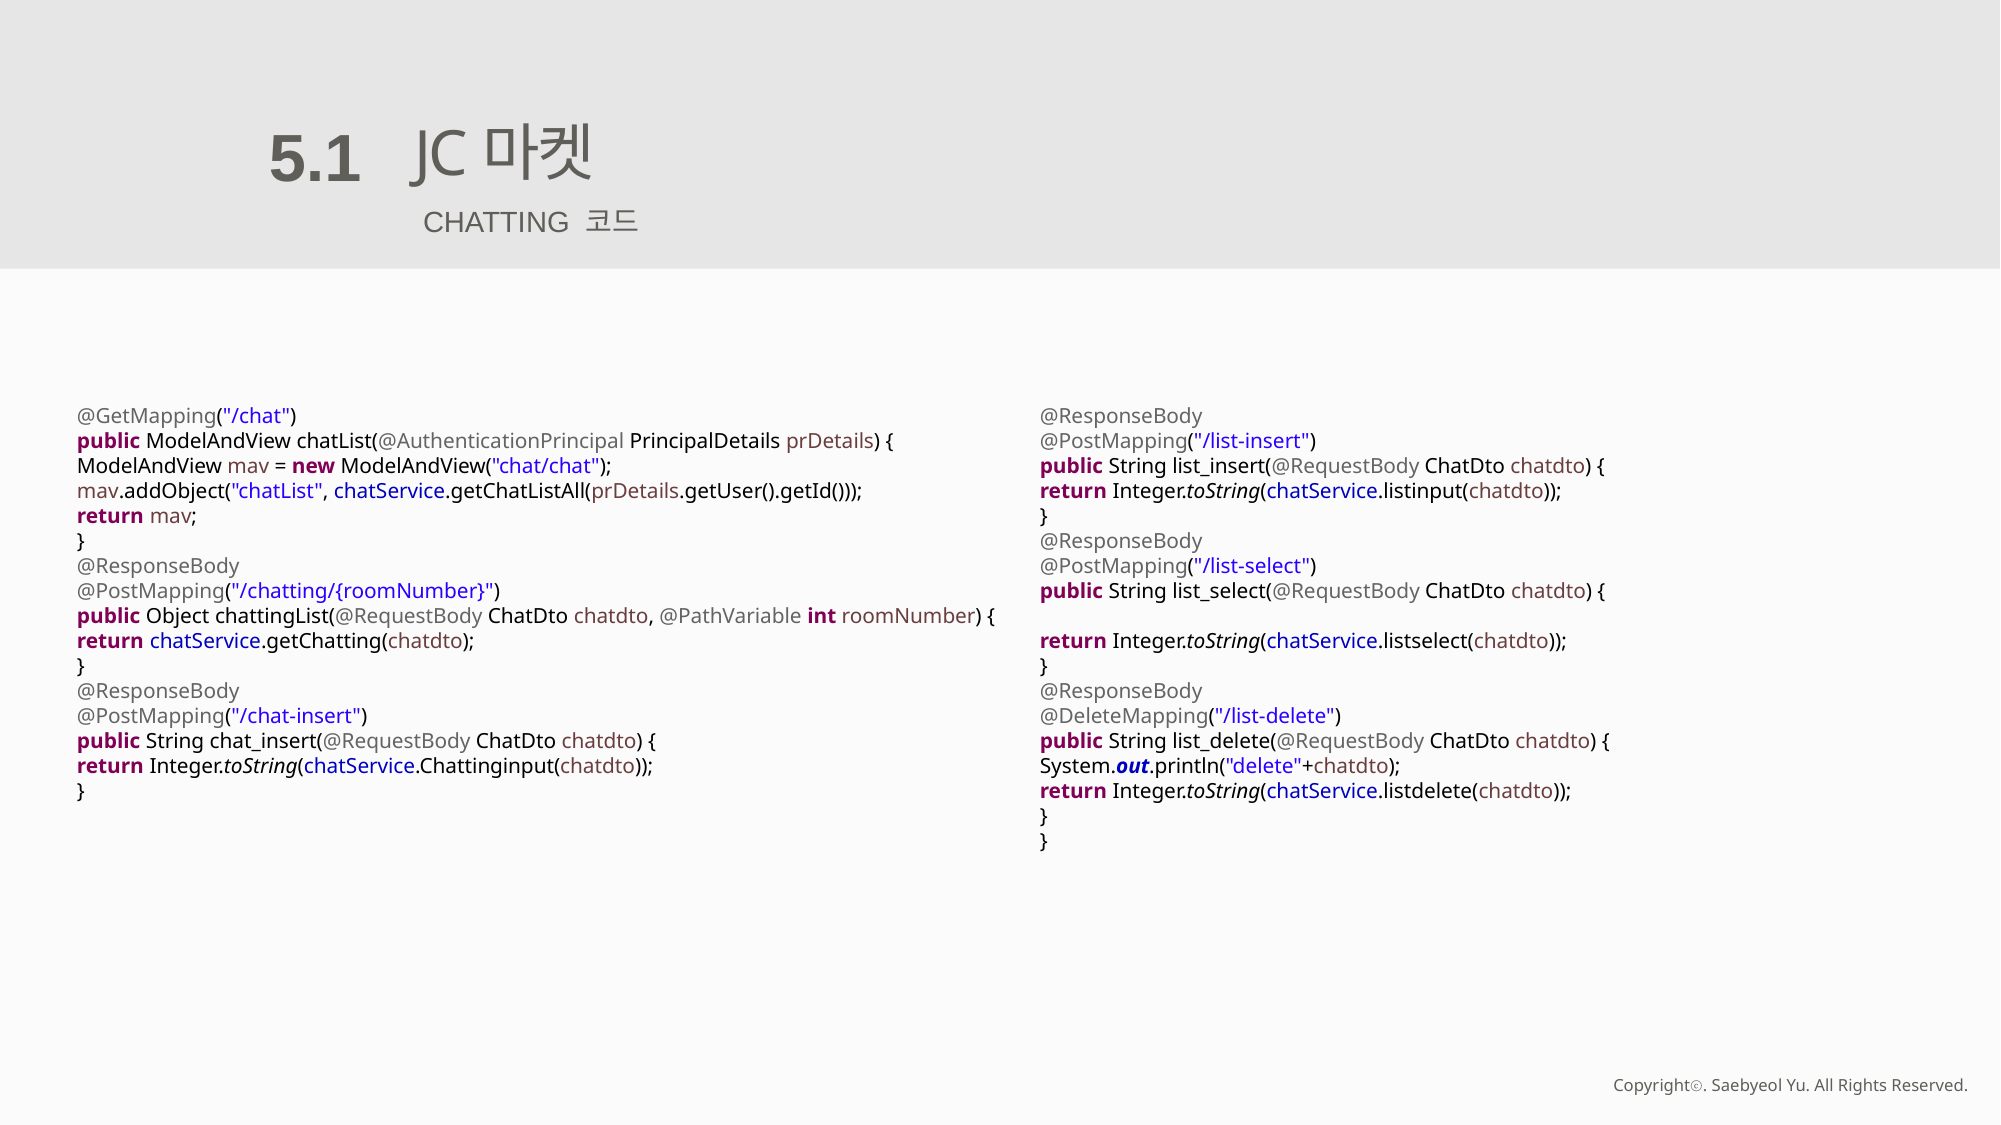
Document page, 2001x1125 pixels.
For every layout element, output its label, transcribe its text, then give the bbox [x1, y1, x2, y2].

text_box [0, 0, 2000, 271]
text_box @GetMapping("/chat") public ModelAndView chatList(@AuthenticationPrincipal PrincipalDetails prDetails) { ModelAndView mav = new ModelAndView("chat/chat"); mav.addObject("chatList", chatService.getChatListAll(prDetails.getUser().getId())); return mav; } @ResponseBody @PostMapping("/chatting/{roomNumber}") public Object chattingList(@RequestBody ChatDto chatdto, @PathVariable int roomNumber) { return chatService.getChatting(chatdto); } @ResponseBody @PostMapping("/chat-insert") public String chat_insert(@RequestBody ChatDto chatdto) { return Integer.toString(chatService.Chattinginput(chatdto)); } [62, 395, 1024, 810]
text_box 5.1 [254, 106, 377, 202]
text_box @ResponseBody @PostMapping("/list-insert") public String list_insert(@RequestBody ChatDto chatdto) { return Integer.toString(chatService.listinput(chatdto)); } @ResponseBody @PostMapping("/list-select") public String list_select(@RequestBody ChatDto chatdto) { return Integer.toString(chatService.listselect(chatdto)); } @ResponseBody @DeleteMapping("/list-delete") public String list_delete(@RequestBody ChatDto chatdto) { System.out.println("delete"+chatdto); return Integer.toString(chatService.listdelete(chatdto)); } } [1024, 395, 1833, 860]
text_box CHATTING 코드 [408, 195, 654, 246]
text_box JC마켓 [399, 105, 610, 196]
